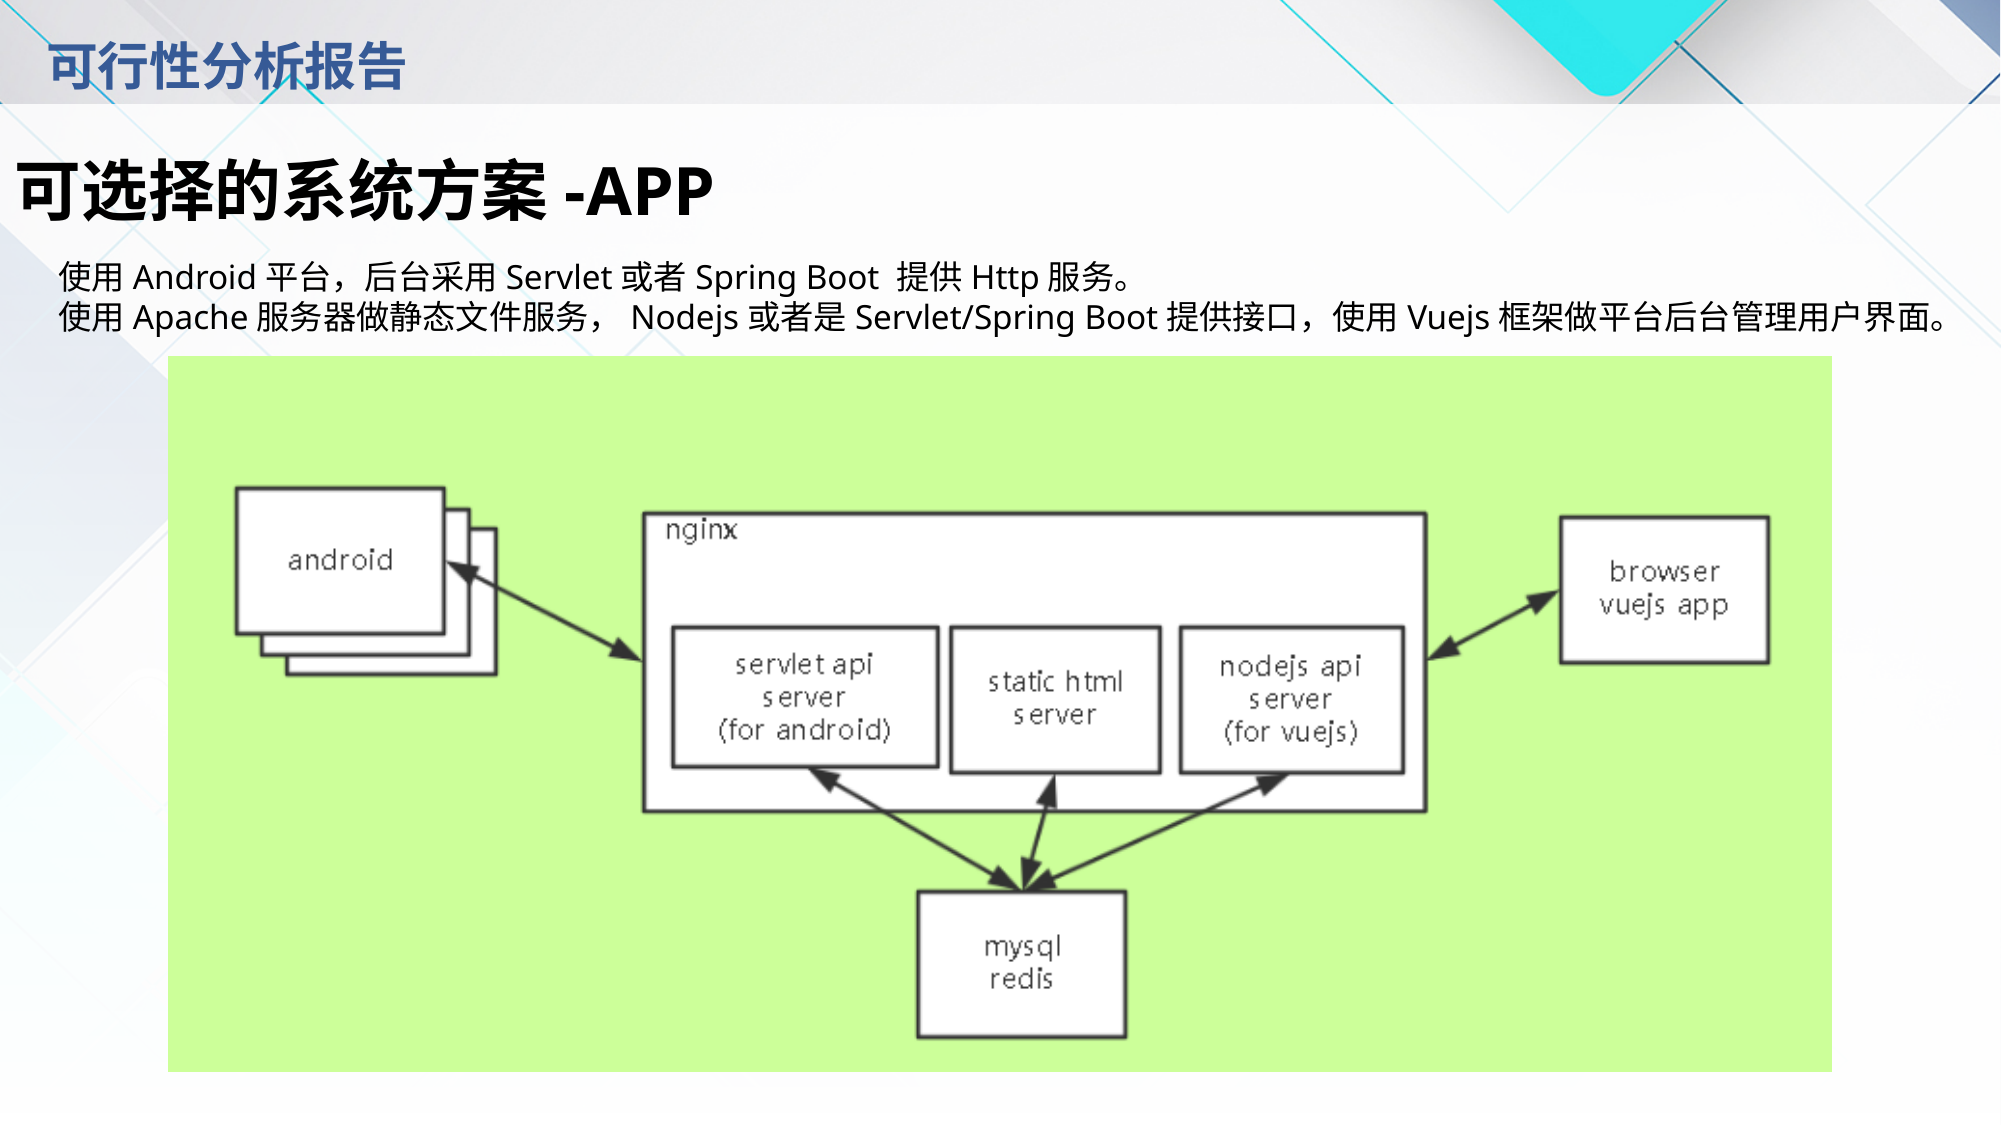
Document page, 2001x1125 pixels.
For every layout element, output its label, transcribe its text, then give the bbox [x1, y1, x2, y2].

picture [0, 0, 2001, 1125]
title 可行性分析报告 [31, 32, 1757, 84]
text_box 可选择的系统方案-APP 使用Android平台，后台采用Servlet或者Spring Boot 提供Http服务。 使用Apache服务器做静态文件服务，Nodejs或者是Servlet/Spring Boot提供接口，使用Vuejs框架做平台后台管理用户界面。 [0, 84, 2000, 344]
picture [168, 356, 1832, 1072]
